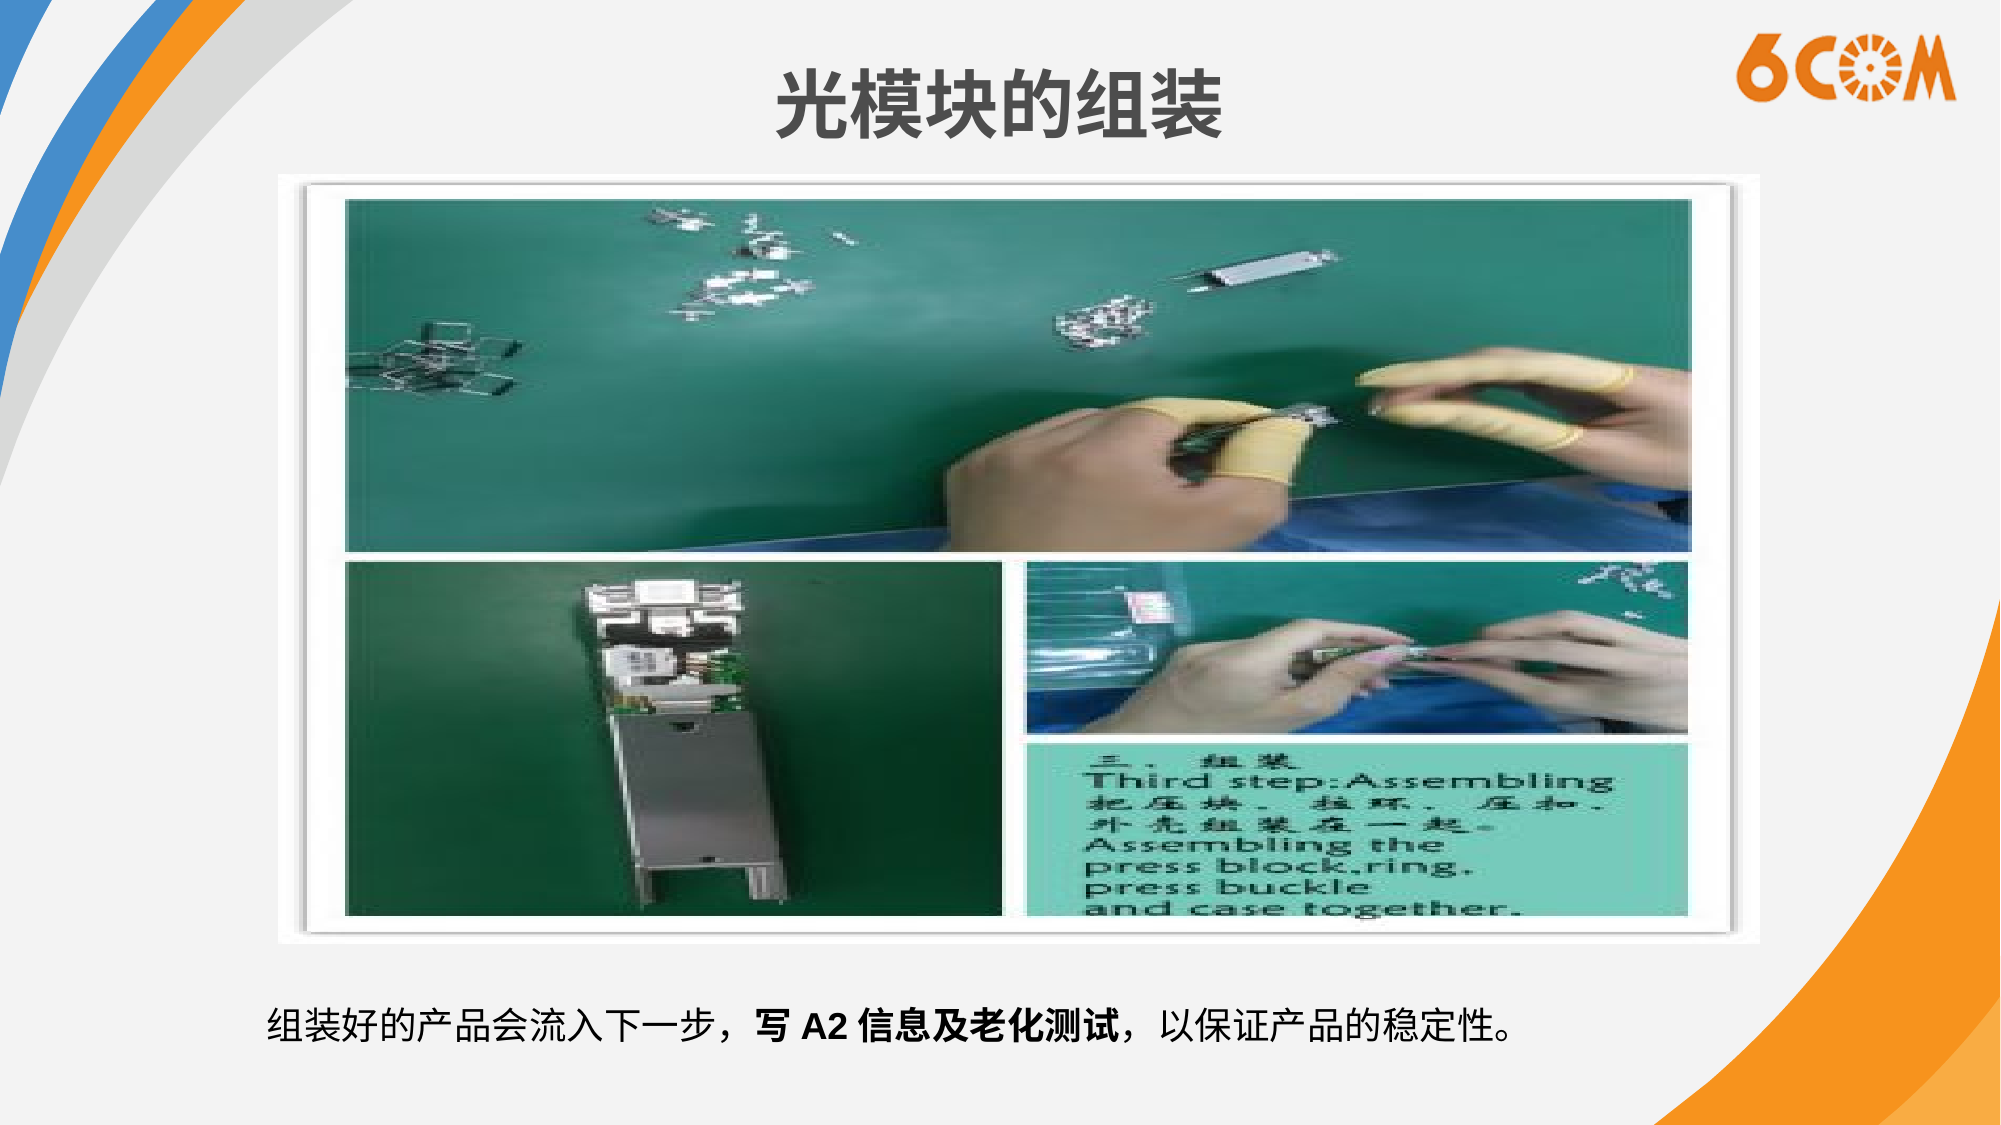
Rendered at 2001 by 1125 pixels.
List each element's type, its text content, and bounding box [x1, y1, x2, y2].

picture [1670, 0, 2001, 199]
text_box 组装好的产品会流入下一步，写A2信息及老化测试，以保证产品的稳定性。 [251, 994, 1548, 1054]
title 光模块的组装 [137, 59, 1863, 278]
picture [278, 174, 1760, 945]
